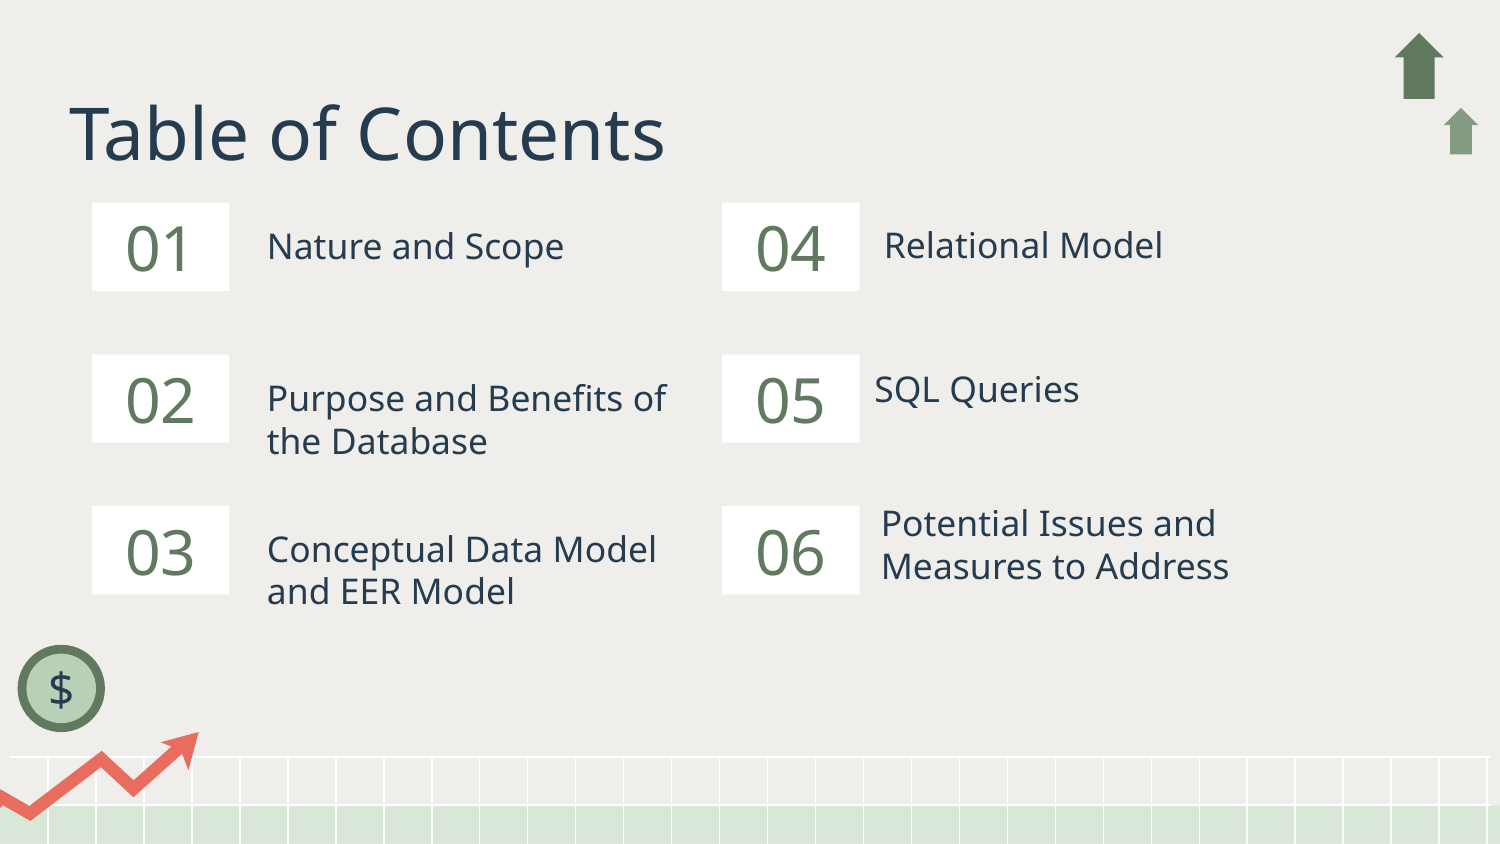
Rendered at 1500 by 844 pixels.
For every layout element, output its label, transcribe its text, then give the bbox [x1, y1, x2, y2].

title 06 [722, 505, 860, 595]
text_box Purpose and Benefits of the Database [251, 361, 745, 464]
title 02 [92, 354, 230, 443]
text_box [890, 361, 1384, 464]
text_box SQL Queries [859, 351, 1352, 455]
title 04 [722, 202, 860, 292]
text_box Potential Issues and Measures to Address [865, 486, 1359, 589]
title 01 [92, 202, 230, 292]
text_box Conceptual Data Model and EER Model [251, 511, 745, 615]
title 05 [722, 354, 859, 443]
text_box Nature and Scope [251, 209, 608, 284]
text_box Relational Model [869, 208, 1362, 311]
title 03 [92, 505, 230, 595]
title Table of Contents [54, 72, 1383, 167]
